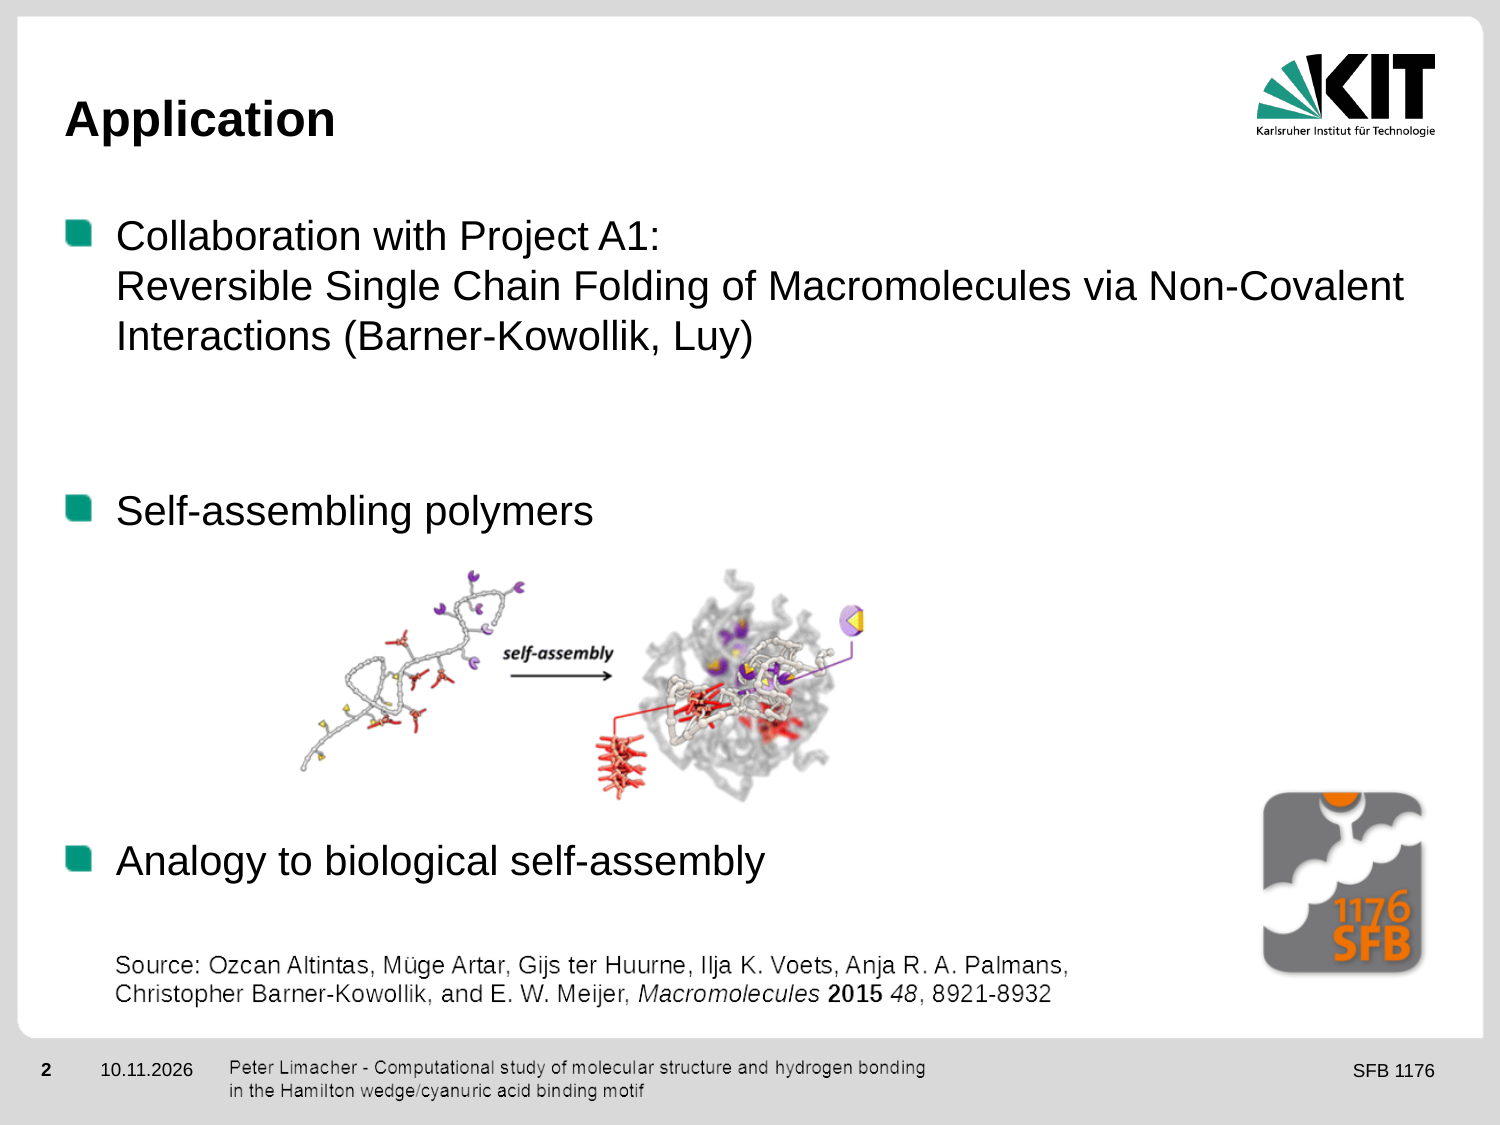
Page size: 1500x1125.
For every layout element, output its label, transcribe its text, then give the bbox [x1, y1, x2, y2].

title Application [64, 54, 1420, 147]
picture [0, 0, 1500, 1125]
text_box Collaboration with Project A1: Reversible Single Chain Folding of Macromolecules via Non-Covalent Interactions (Barner-Kowollik, Luy) Self-assembling polymers Analogy to biological self-assembly [64, 208, 1436, 1012]
